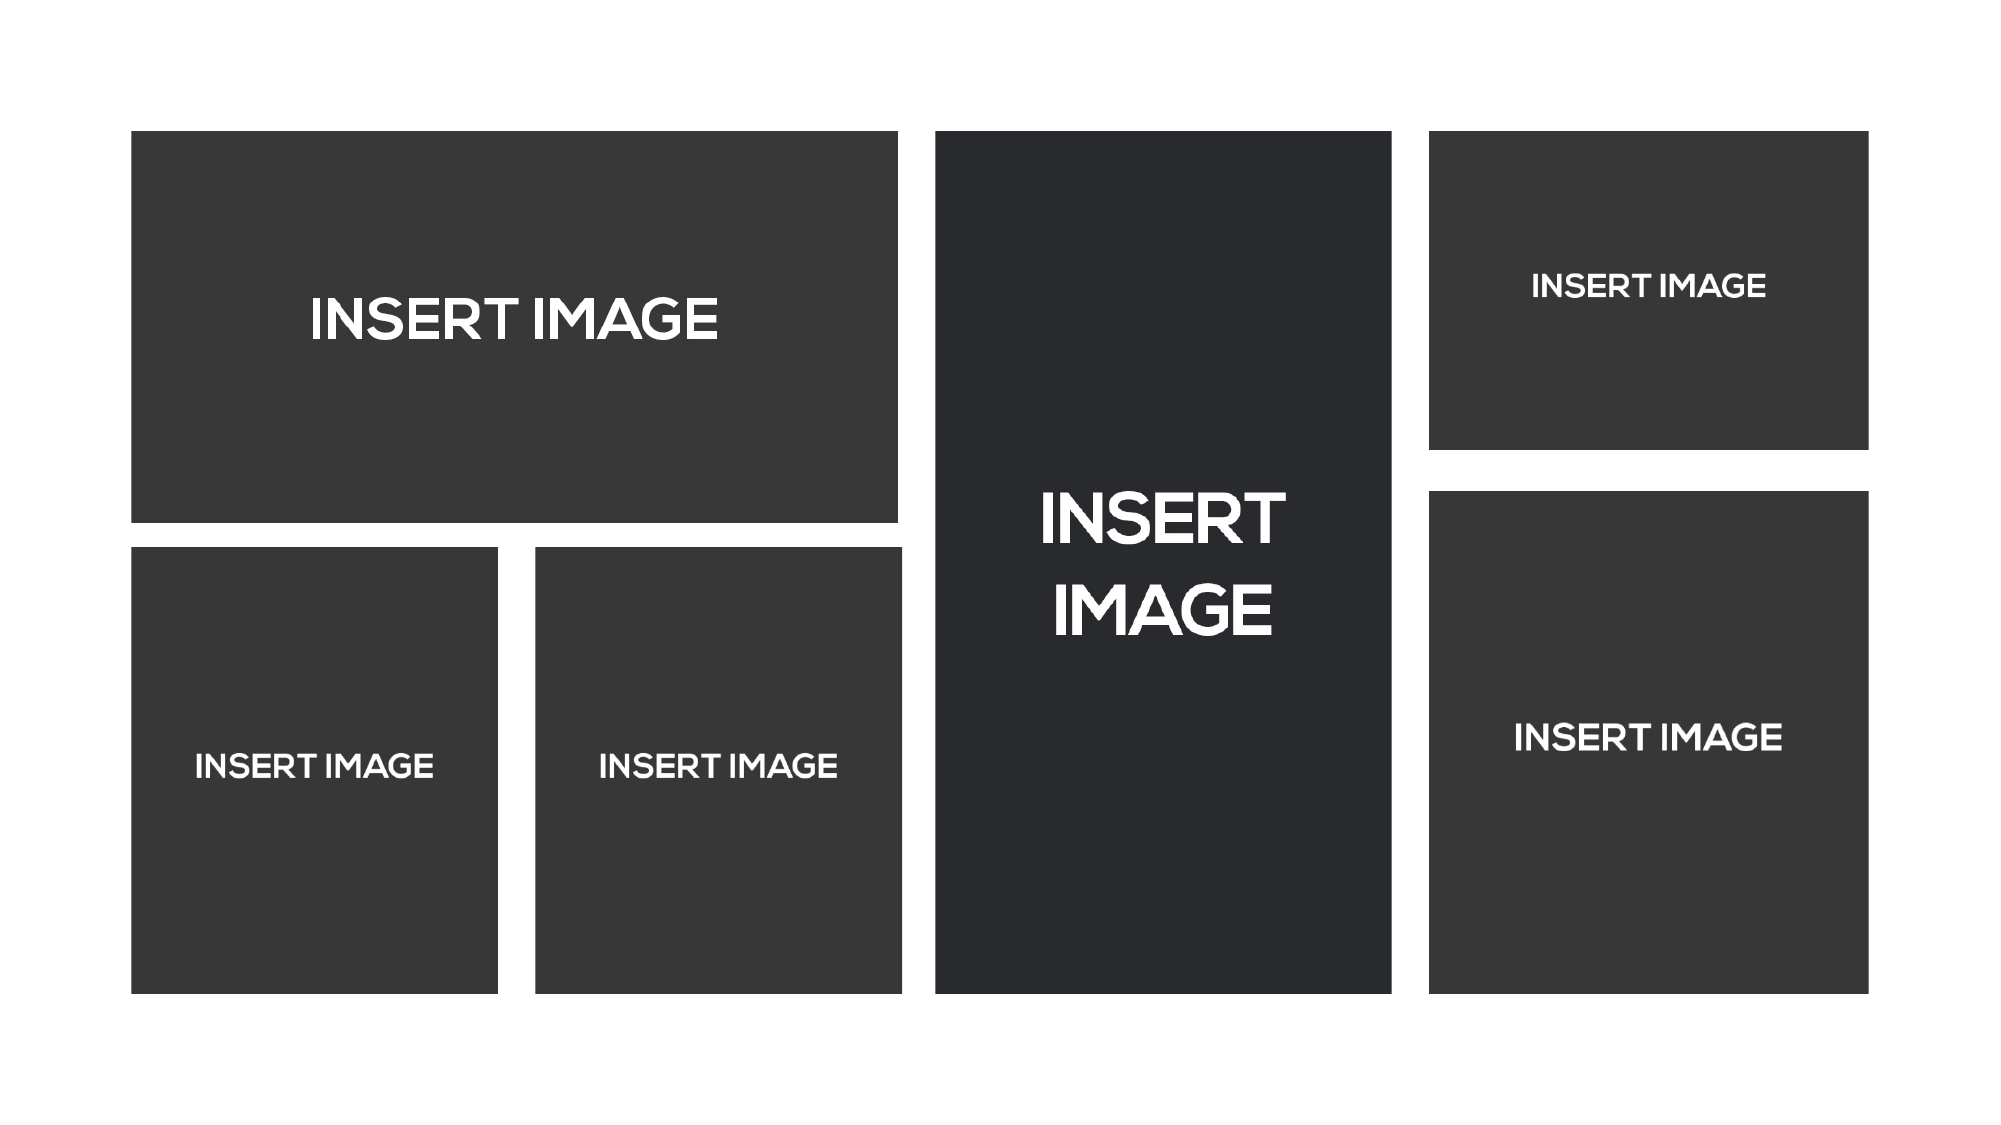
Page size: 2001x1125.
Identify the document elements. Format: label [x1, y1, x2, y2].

picture [131, 131, 898, 523]
picture [1429, 491, 1869, 994]
picture [131, 547, 498, 994]
picture [1429, 131, 1869, 450]
picture [935, 131, 1392, 994]
picture [535, 547, 903, 994]
